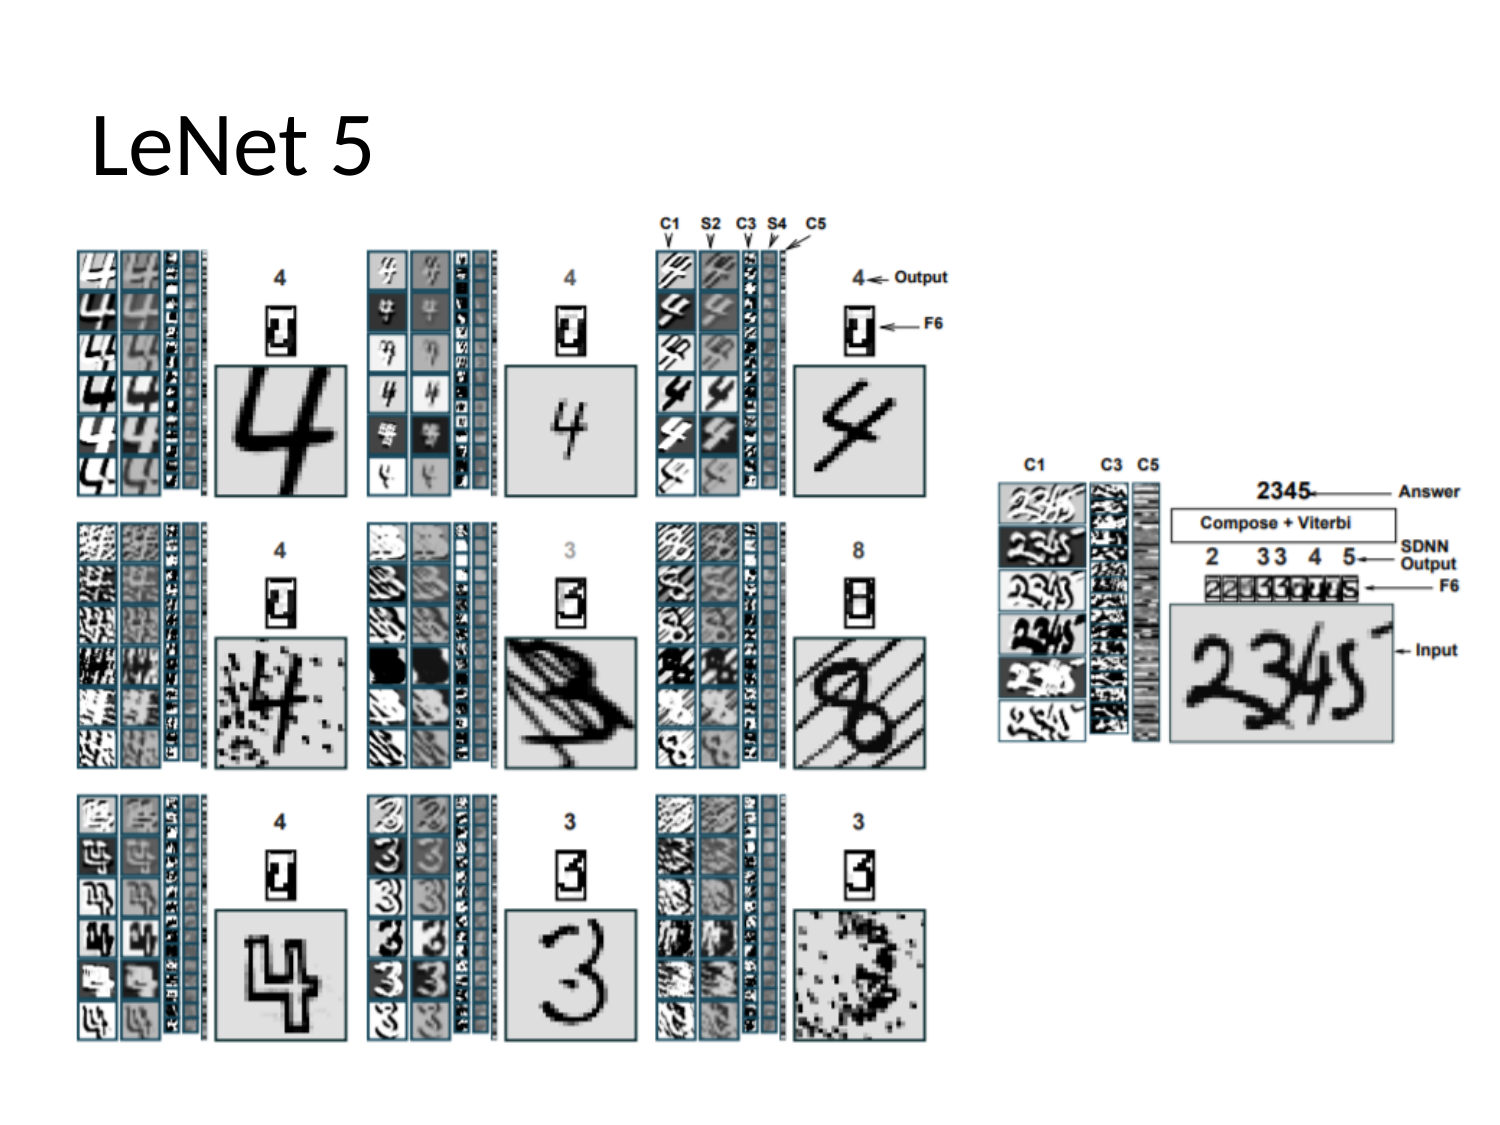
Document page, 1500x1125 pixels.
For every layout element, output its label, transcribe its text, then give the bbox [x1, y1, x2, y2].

title LeNet 5 [75, 45, 1425, 233]
picture [2, 196, 1500, 1060]
